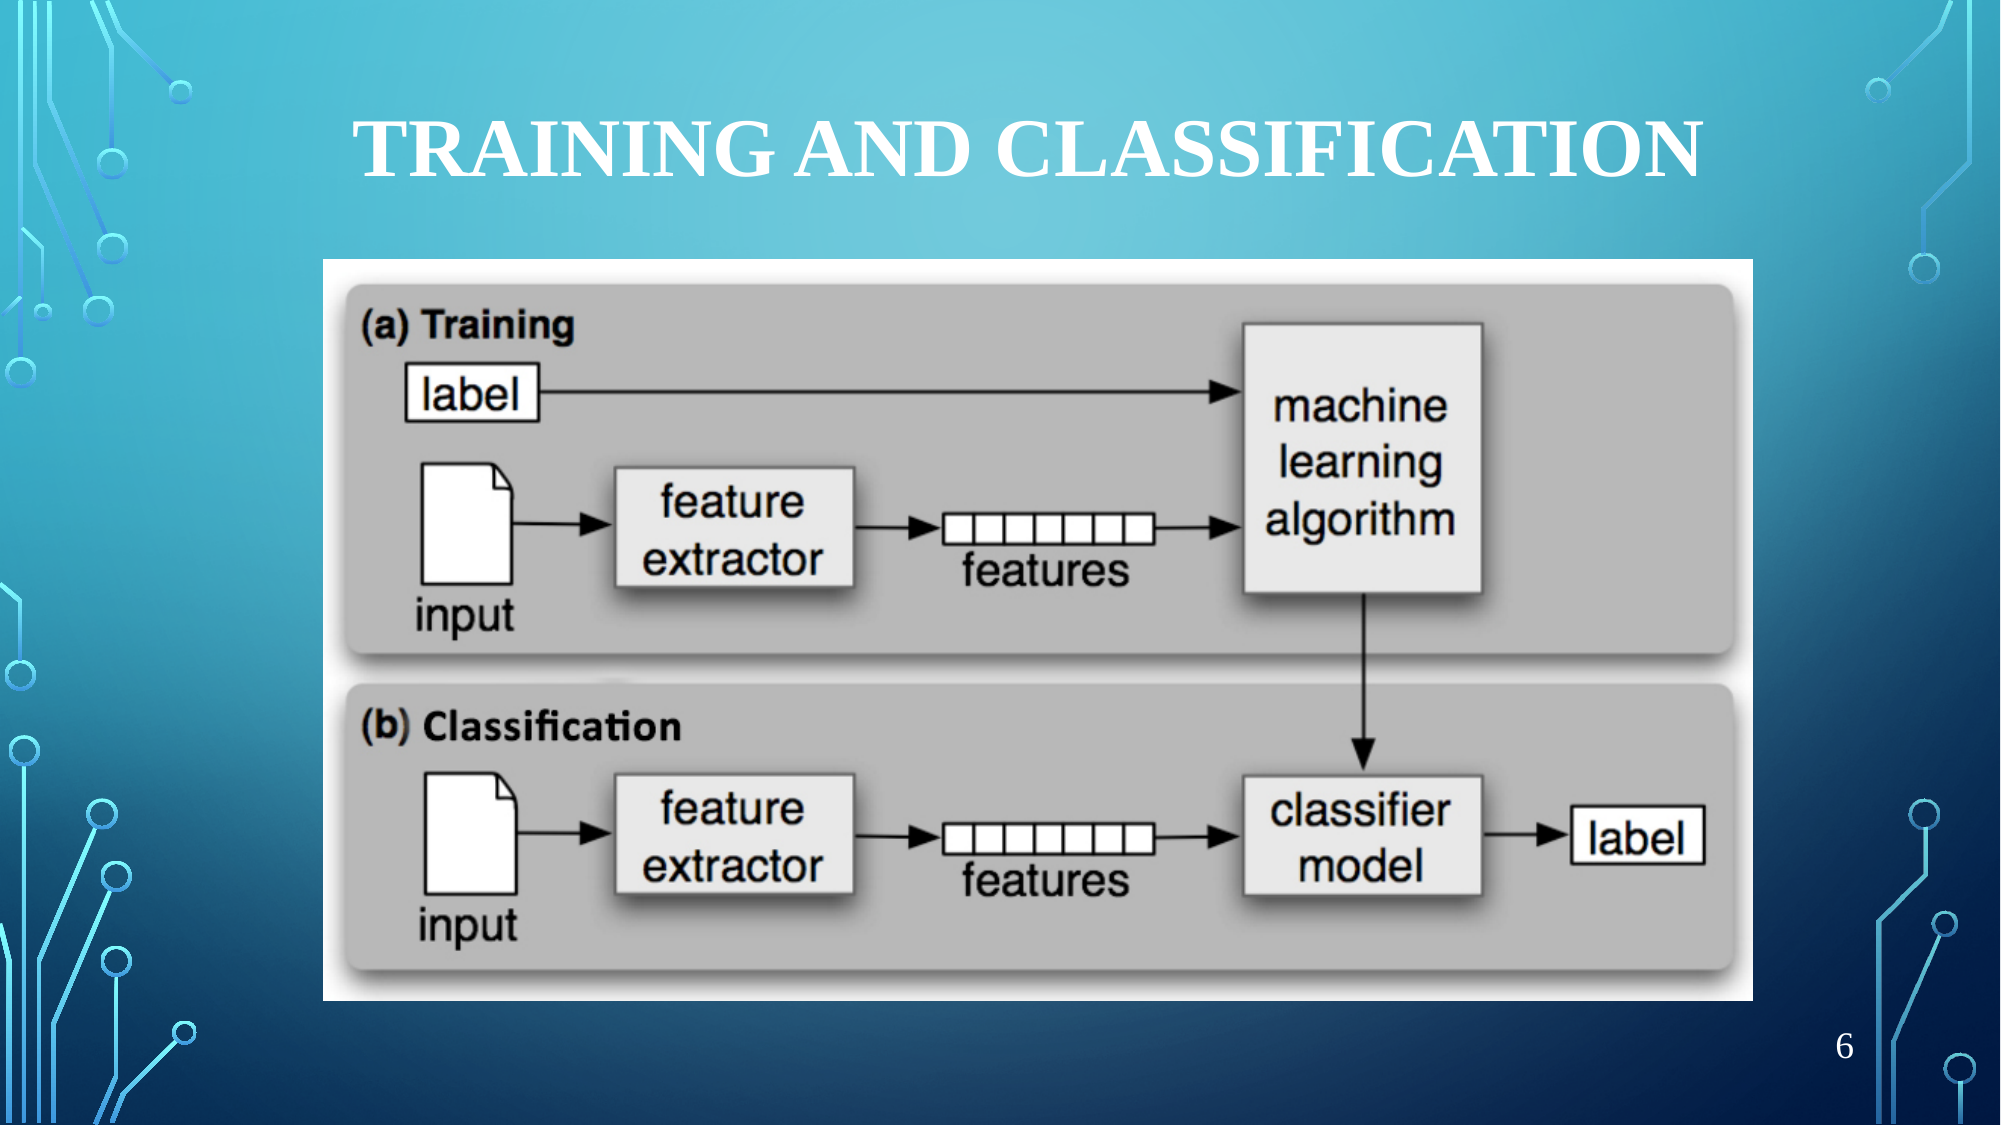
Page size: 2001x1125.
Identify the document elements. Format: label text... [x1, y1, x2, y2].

title Training and classification [337, 28, 1739, 259]
picture [323, 259, 1754, 1001]
slide_number 6 [1742, 1013, 1870, 1074]
